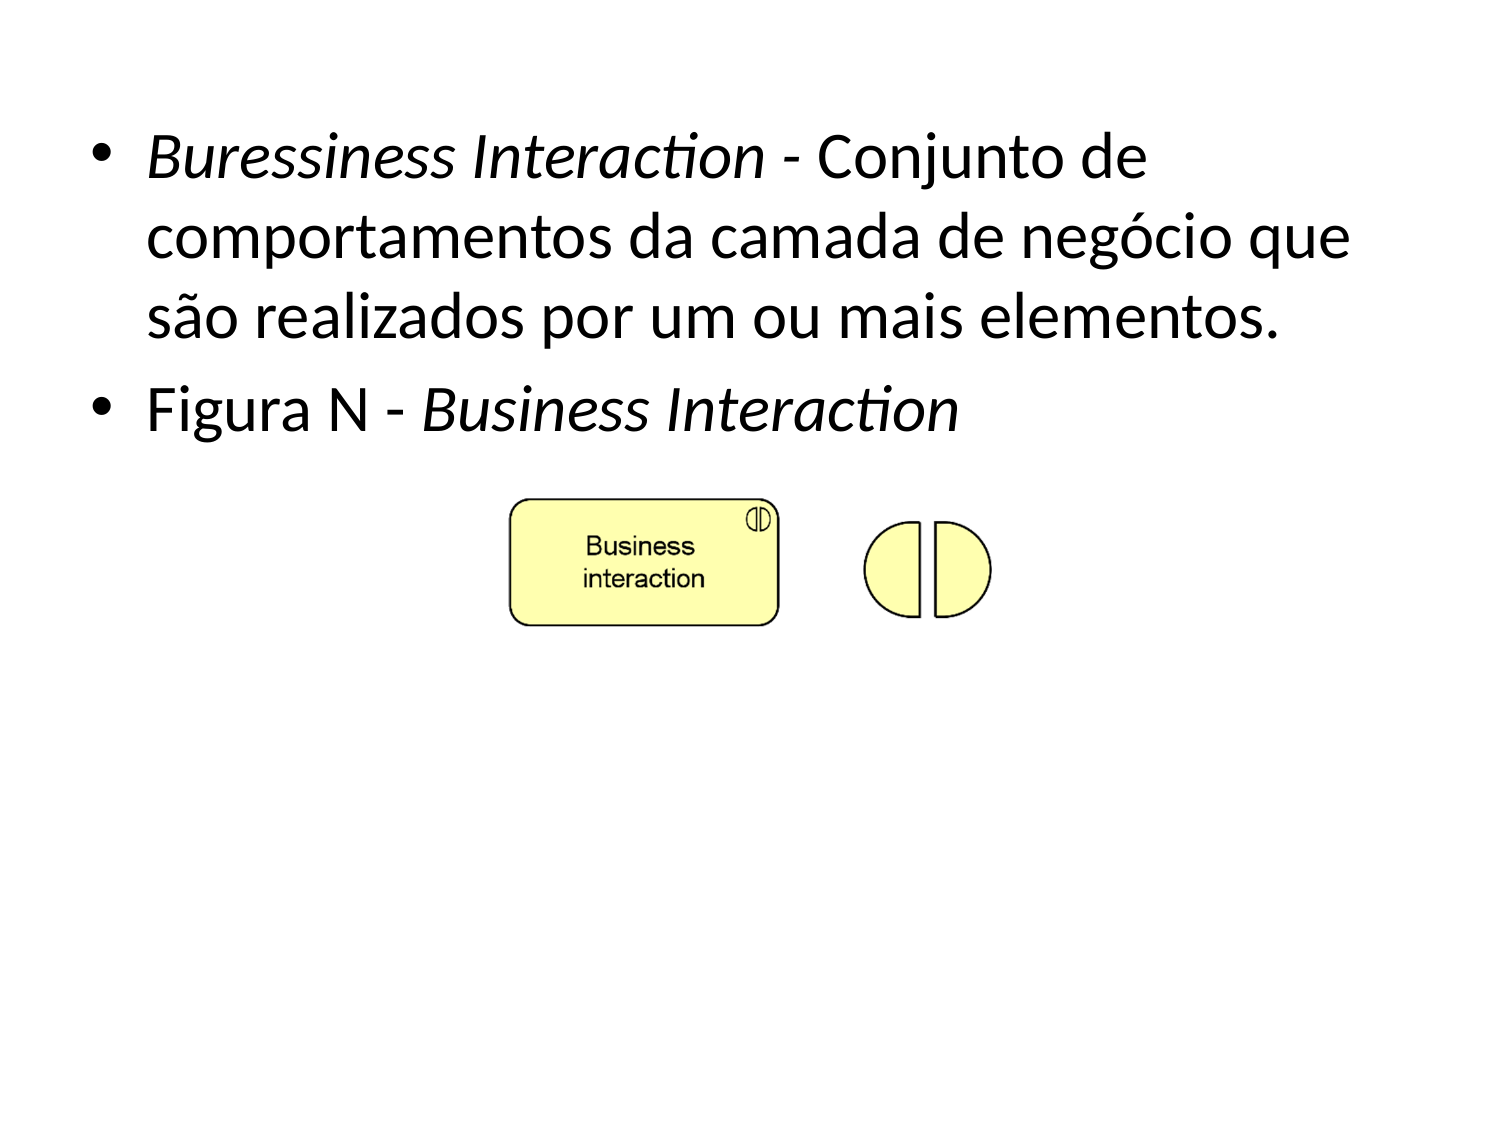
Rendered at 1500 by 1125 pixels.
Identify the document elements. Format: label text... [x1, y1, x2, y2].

list Buressiness Interaction - Conjunto de comportamentos da camada de negócio que são realizados por um ou mais elementos. Figura N - Business Interaction [75, 104, 1425, 1005]
picture [508, 497, 992, 628]
